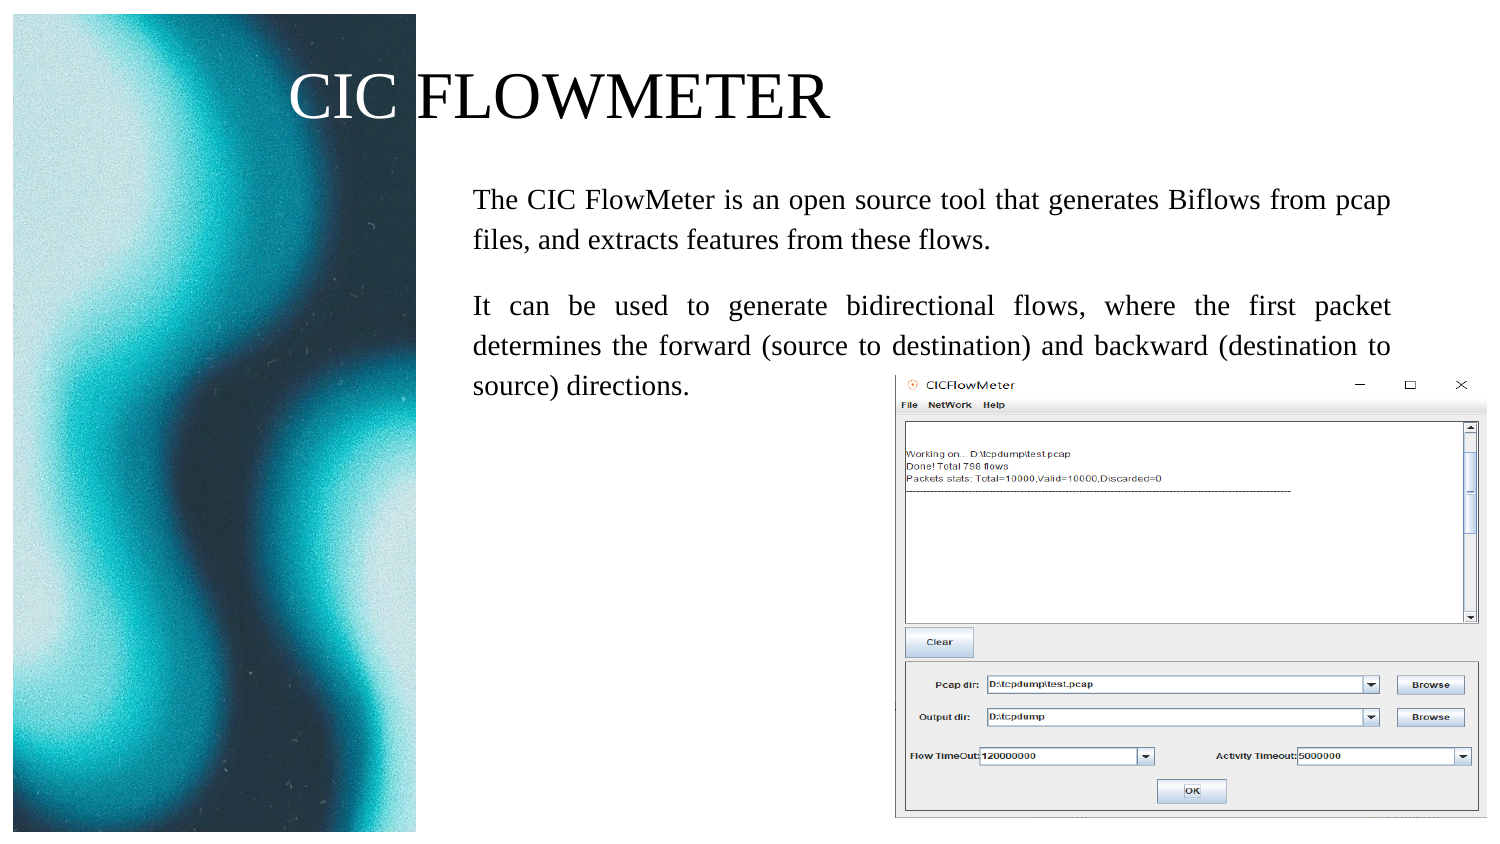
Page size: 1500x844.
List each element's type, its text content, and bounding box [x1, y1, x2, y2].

title CIC FLOWMETER [421, 36, 922, 147]
list The CIC FlowMeter is an open source tool that generates Biflows from pcap files, and extracts features from these flows. It can be used to generate bidirectional flows, where the first packet determines the forward (source to destination) and backward (destination to source) directions. [457, 159, 1408, 424]
picture [13, 14, 417, 832]
picture [894, 375, 1487, 819]
picture [271, 368, 417, 832]
